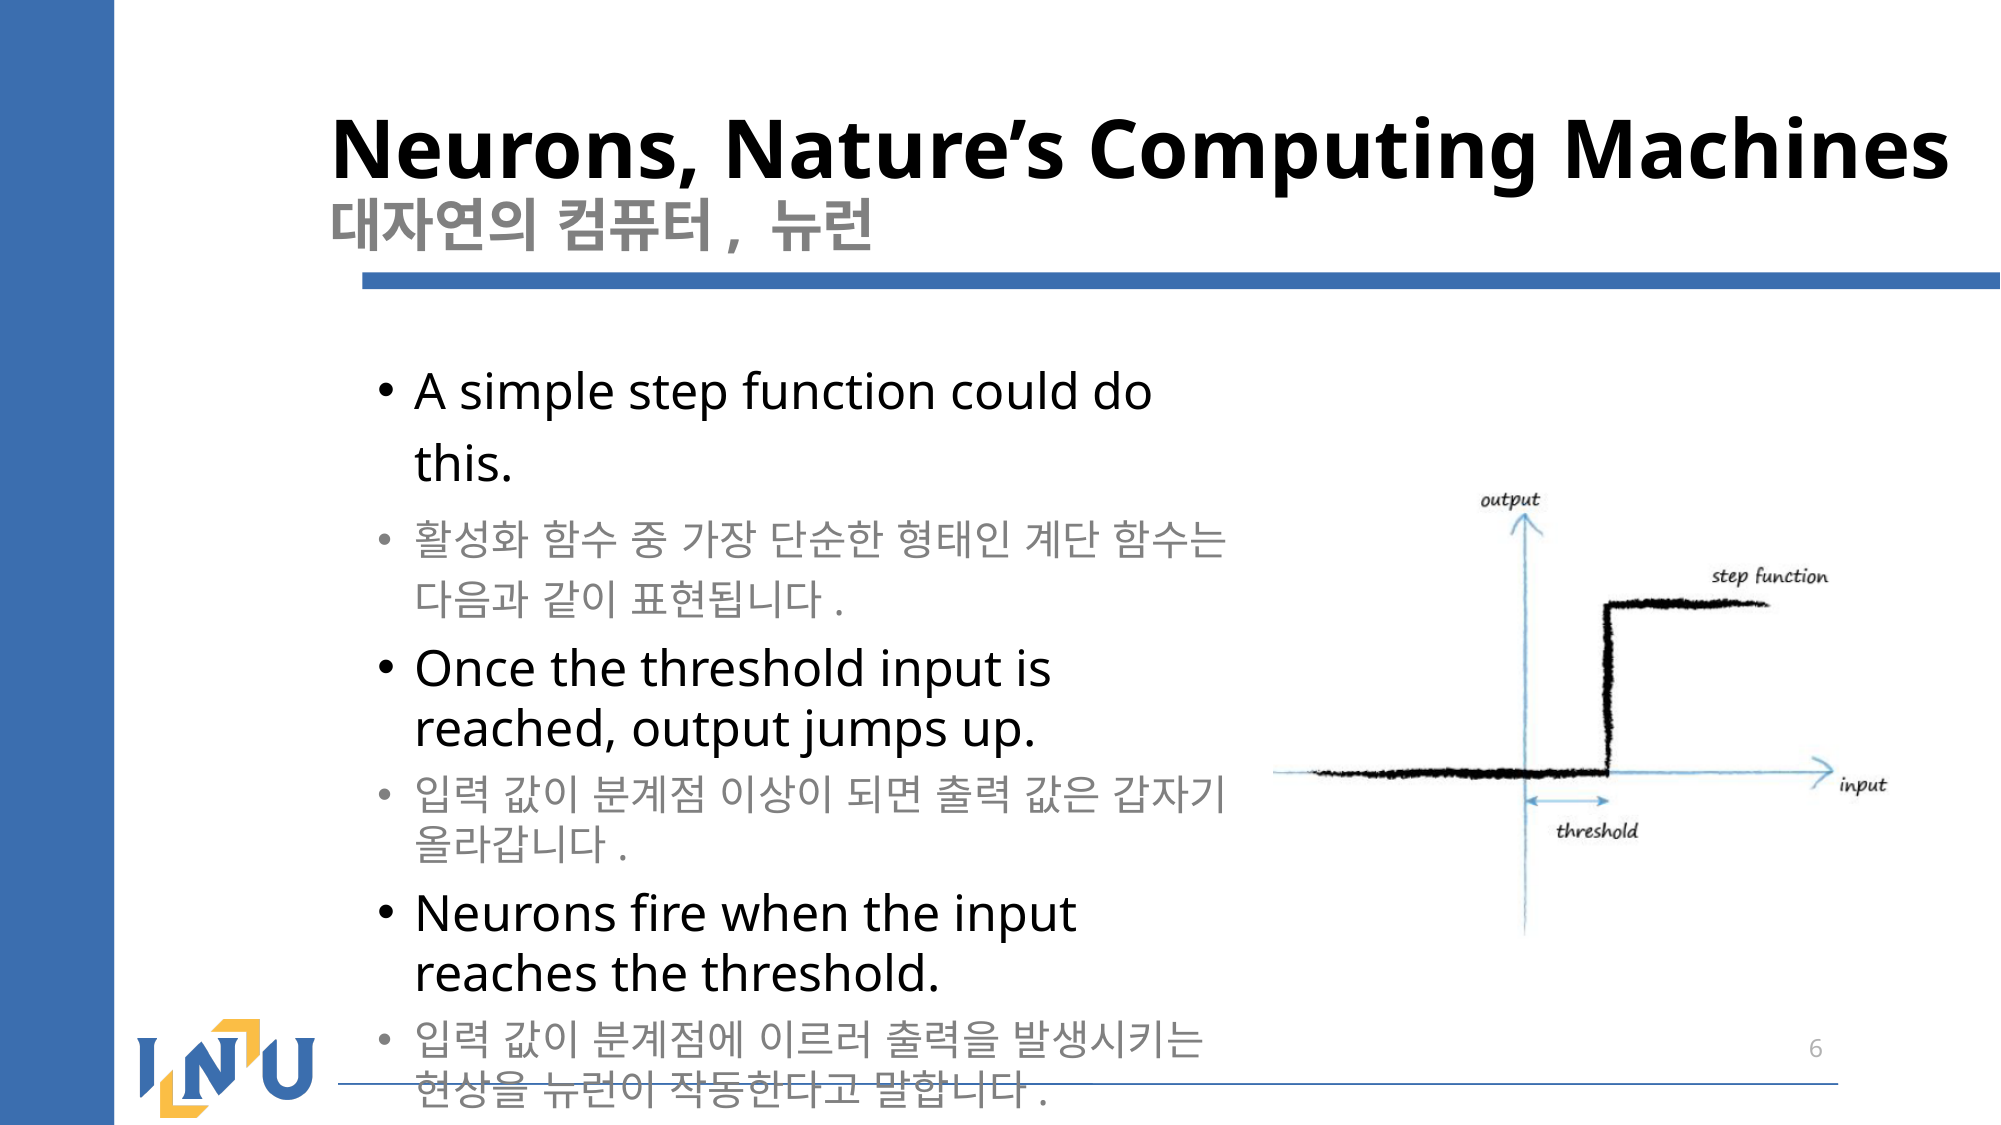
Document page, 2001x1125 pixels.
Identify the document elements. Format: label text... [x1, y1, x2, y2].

text_box Neurons, Nature’s Computing Machines 대자연의 컴퓨터, 뉴런 [314, 88, 2000, 279]
list A simple step function could do this. 활성화 함수 중 가장 단순한 형태인 계단 함수는 다음과 같이 표현됩니다. Once the threshold input is reached, output jumps up. 입력 값이 분계점 이상이 되면 출력 값은 갑자기 올라갑니다. Neurons fire when the input reaches the threshold. 입력 값이 분계점에 이르러 출력을 발생시키는 현상을 뉴런이 작동한다고 말합니다. [362, 339, 1246, 1048]
picture [1273, 479, 1914, 939]
slide_number 6 [1388, 1019, 1839, 1080]
